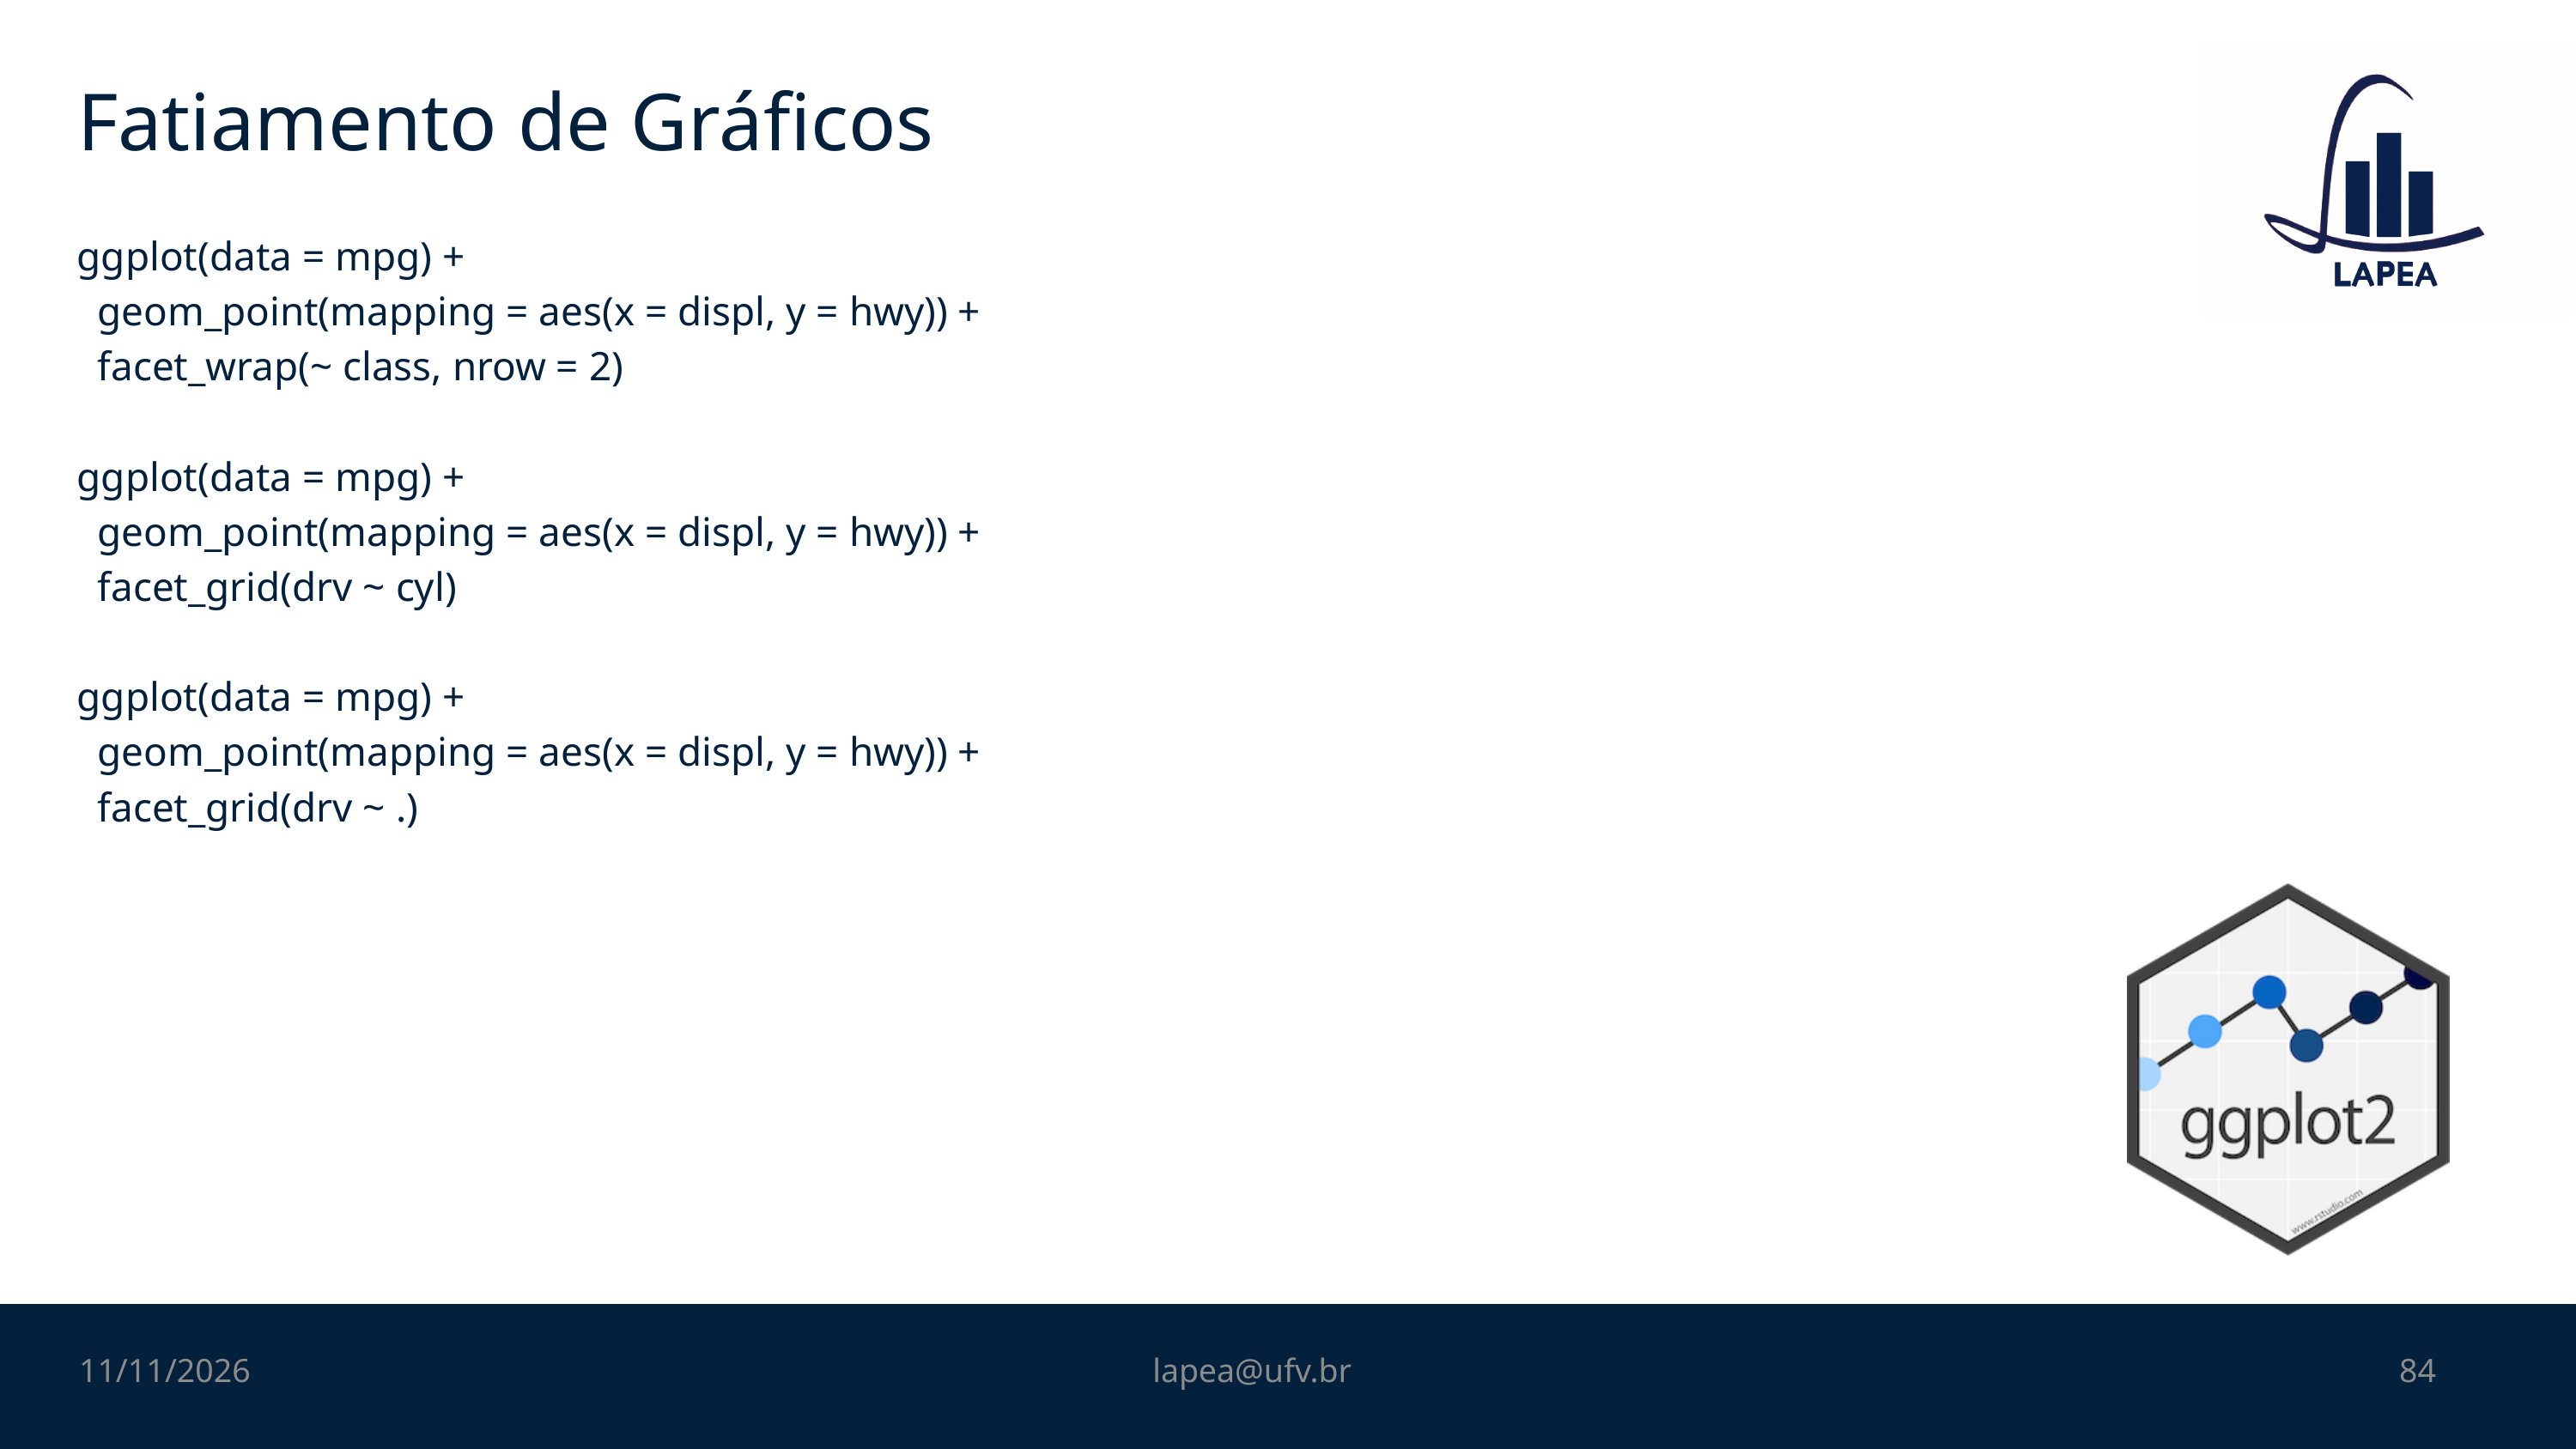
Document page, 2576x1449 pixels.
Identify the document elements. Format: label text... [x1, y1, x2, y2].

slide_number 84 [2148, 1346, 2450, 1398]
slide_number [66, 1346, 368, 1398]
footer lapea@ufv.br [410, 1346, 2095, 1398]
picture [2127, 883, 2450, 1257]
list ggplot(data = mpg) + geom_point(mapping = aes(x = displ, y = hwy)) + facet_wrap(~ class, nrow = 2) ggplot(data = mpg) + geom_point(mapping = aes(x = displ, y = hwy)) + facet_grid(drv ~ cyl) ggplot(data = mpg) + geom_point(mapping = aes(x = displ, y = hwy)) + facet_grid(drv ~ .) [64, 225, 2190, 1279]
title Fatiamento de Gráficos [64, 39, 2190, 200]
picture [2200, 40, 2571, 318]
